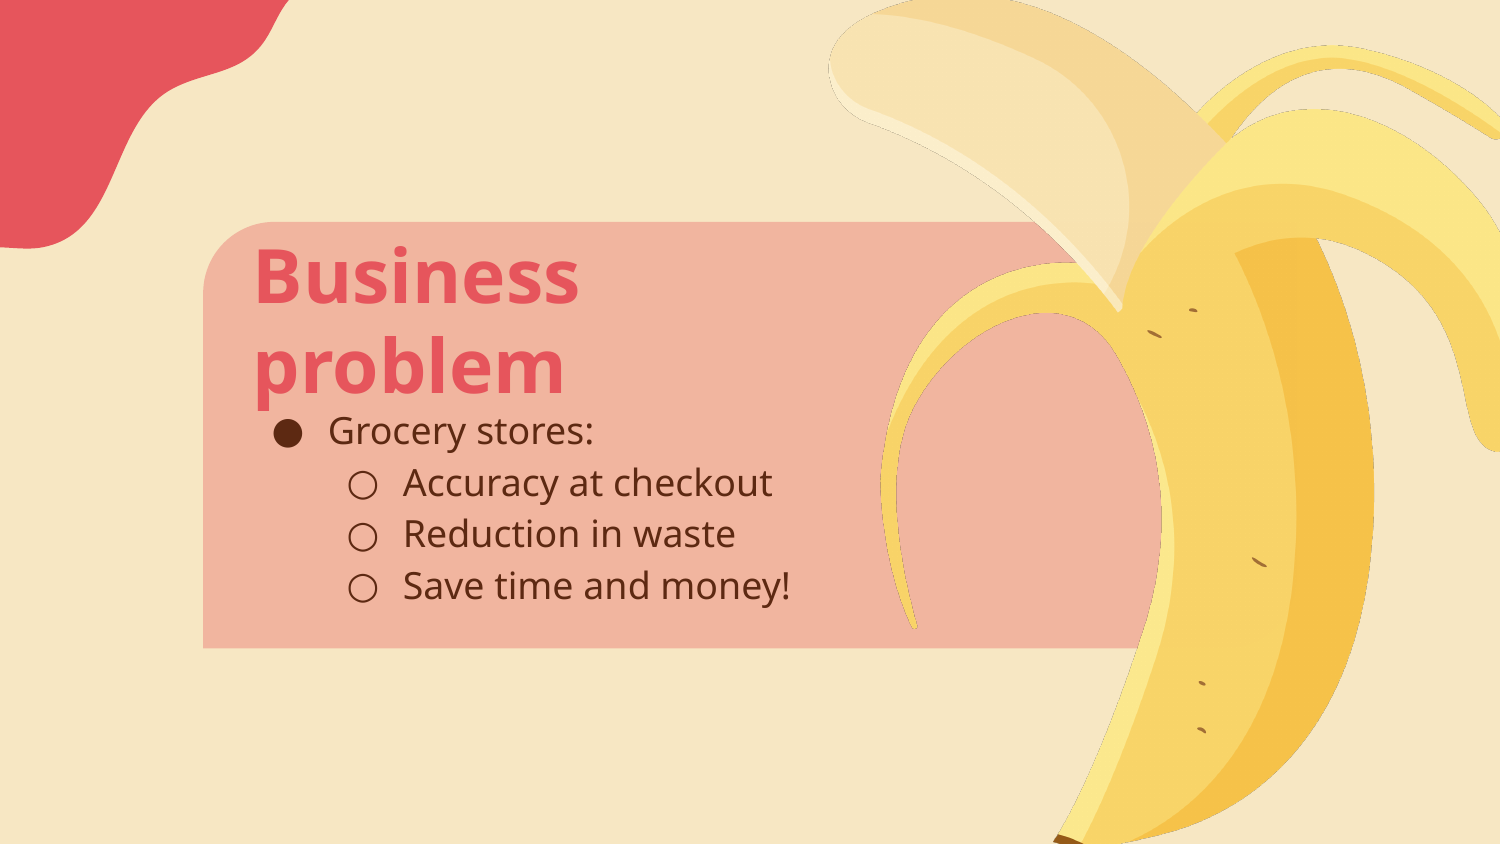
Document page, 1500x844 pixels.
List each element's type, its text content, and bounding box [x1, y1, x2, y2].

title Business problem [237, 248, 660, 389]
text_box [0, 0, 289, 249]
text_box [203, 221, 788, 649]
subtitle Grocery stores: Accuracy at checkout Reduction in waste Save time and money! [237, 357, 788, 650]
picture [793, 0, 1500, 844]
